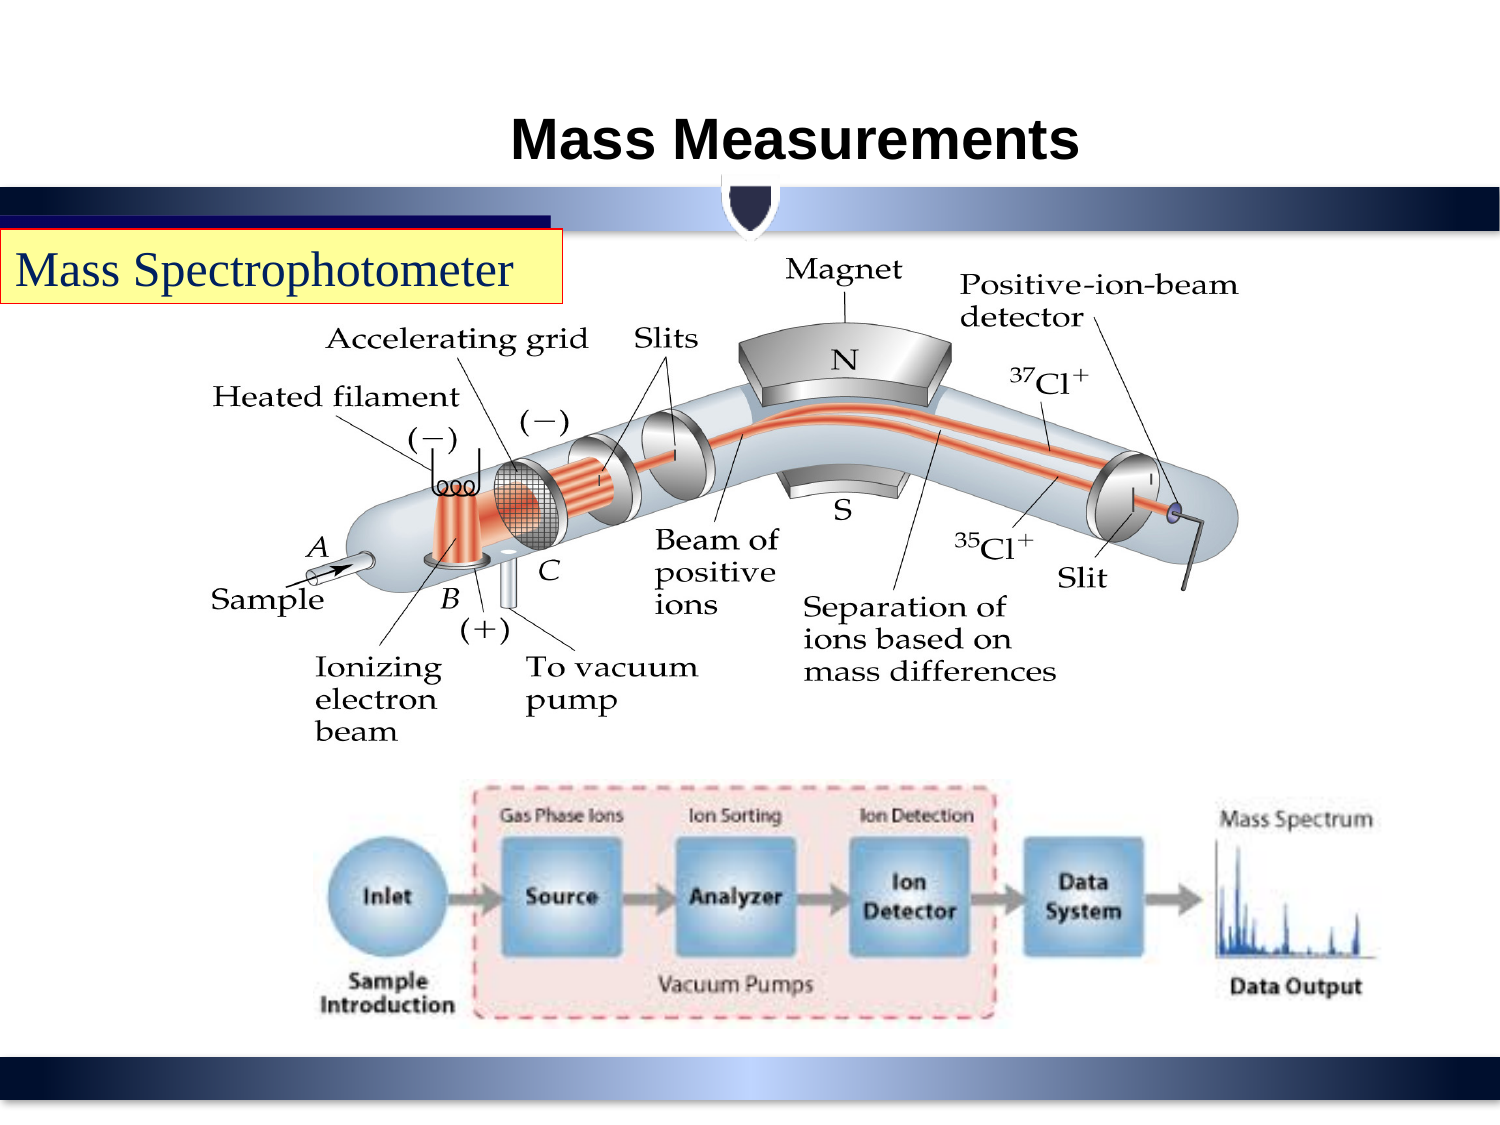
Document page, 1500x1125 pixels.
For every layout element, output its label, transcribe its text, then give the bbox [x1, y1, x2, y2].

text_box Mass Measurements [496, 94, 1239, 179]
picture [720, 179, 780, 242]
picture [202, 254, 1246, 749]
text_box Mass Spectrophotometer [0, 228, 563, 304]
picture [313, 779, 1384, 1029]
